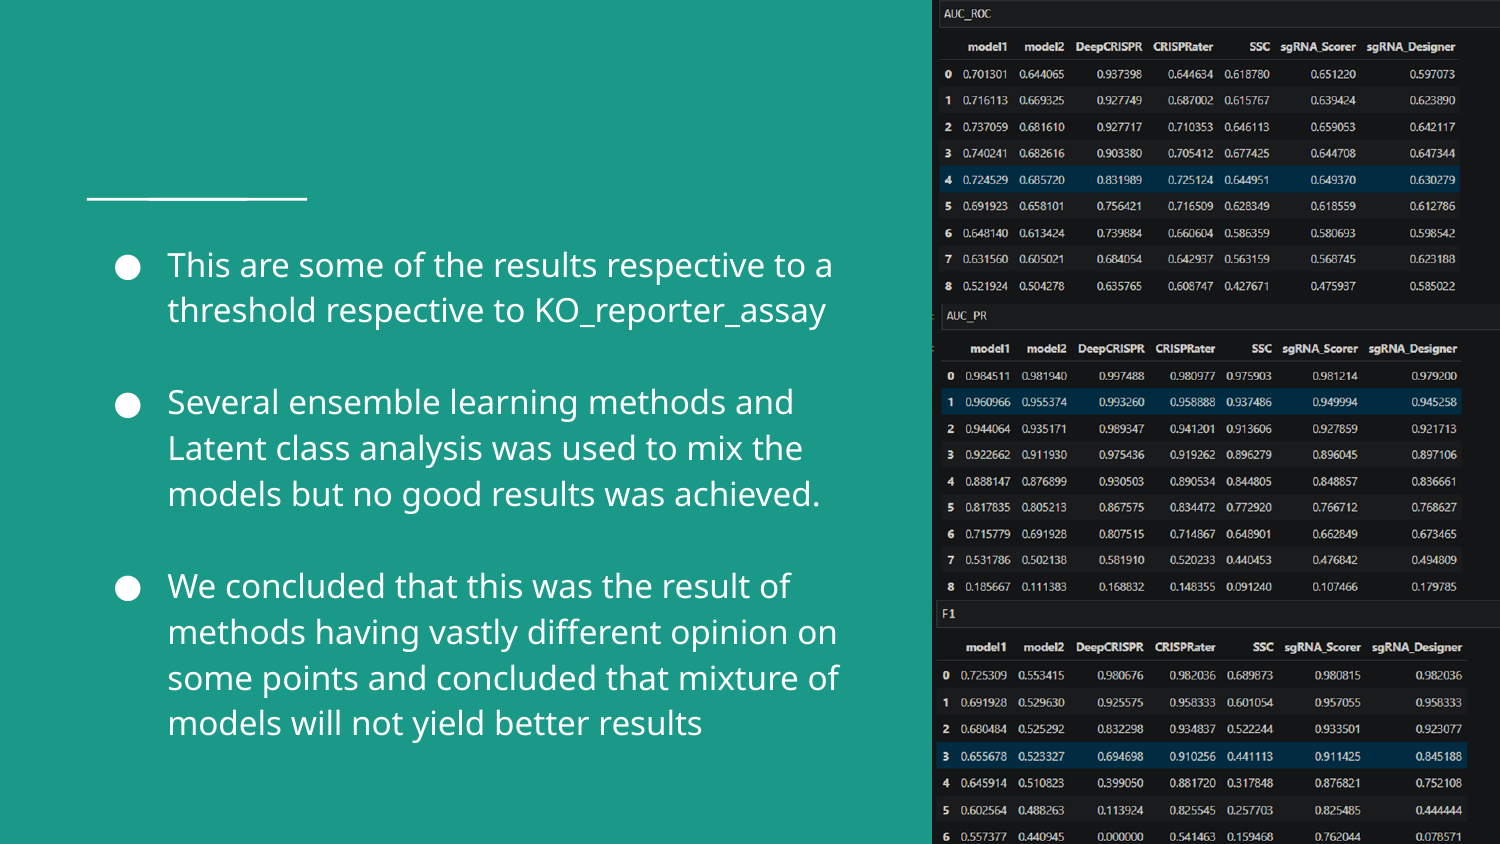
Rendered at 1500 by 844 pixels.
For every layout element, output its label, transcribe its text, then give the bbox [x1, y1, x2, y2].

text_box This are some of the results respective to a threshold respective to KO_reporter_assay Several ensemble learning methods and Latent class analysis was used to mix the models but no good results was achieved. We concluded that this was the result of methods having vastly different opinion on some points and concluded that mixture of models will not yield better results [77, 222, 872, 758]
picture [932, 0, 1500, 844]
